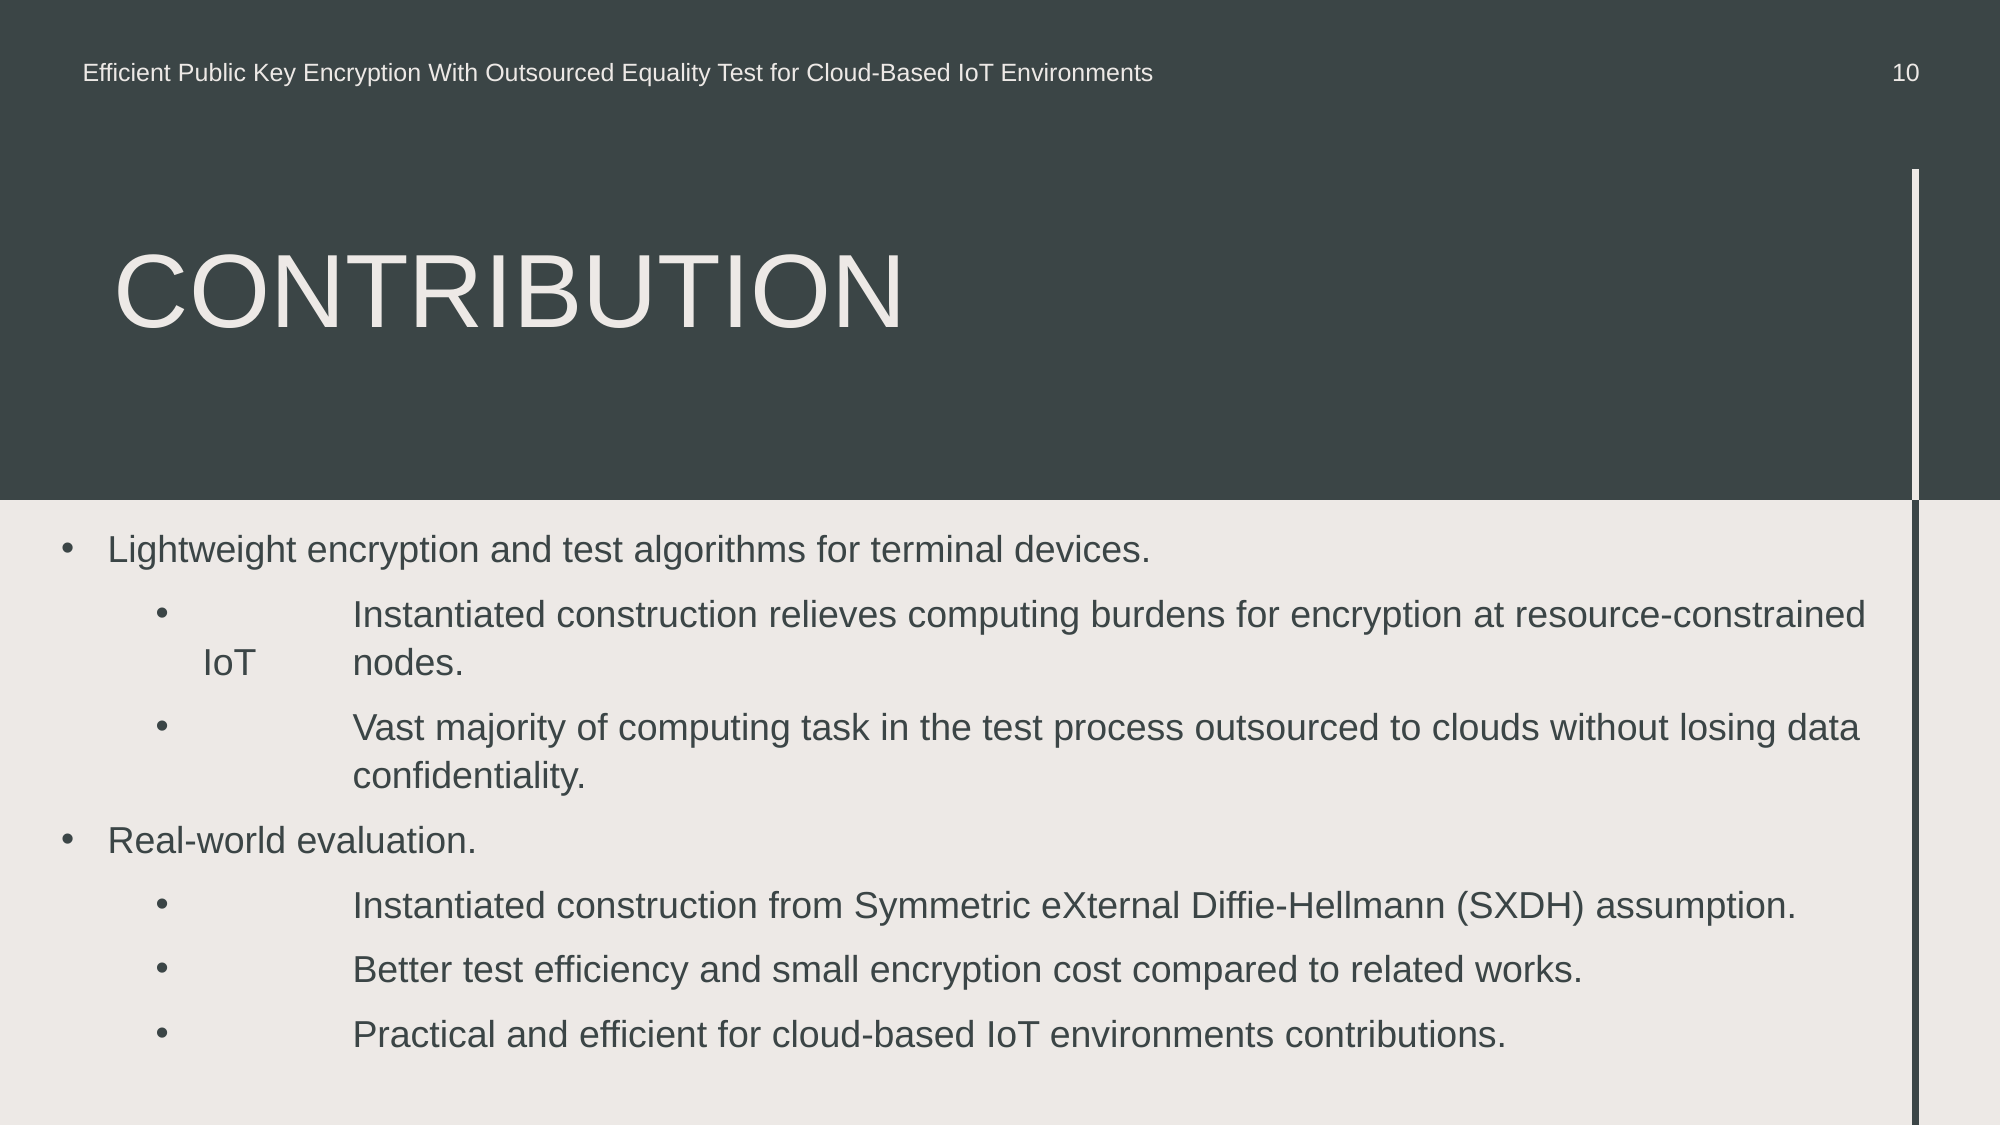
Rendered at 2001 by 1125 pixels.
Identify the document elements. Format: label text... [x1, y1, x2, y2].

footer Efficient Public Key Encryption With Outsourced Equality Test for Cloud-Based IoT Environments [67, 49, 1203, 95]
title contribution [98, 239, 1824, 335]
list Lightweight encryption and test algorithms for terminal devices. Instantiated construction relieves computing burdens for encryption at resource-constrained IoT nodes. Vast majority of computing task in the test process outsourced to clouds without losing data confidentiality. Real-world evaluation. Instantiated construction from Symmetric eXternal Diffie-Hellmann (SXDH) assumption. Better test efficiency and small encryption cost compared to related works. Practical and efficient for cloud-based IoT environments contributions. [46, 514, 1897, 1101]
slide_number 10 [1660, 49, 1935, 95]
